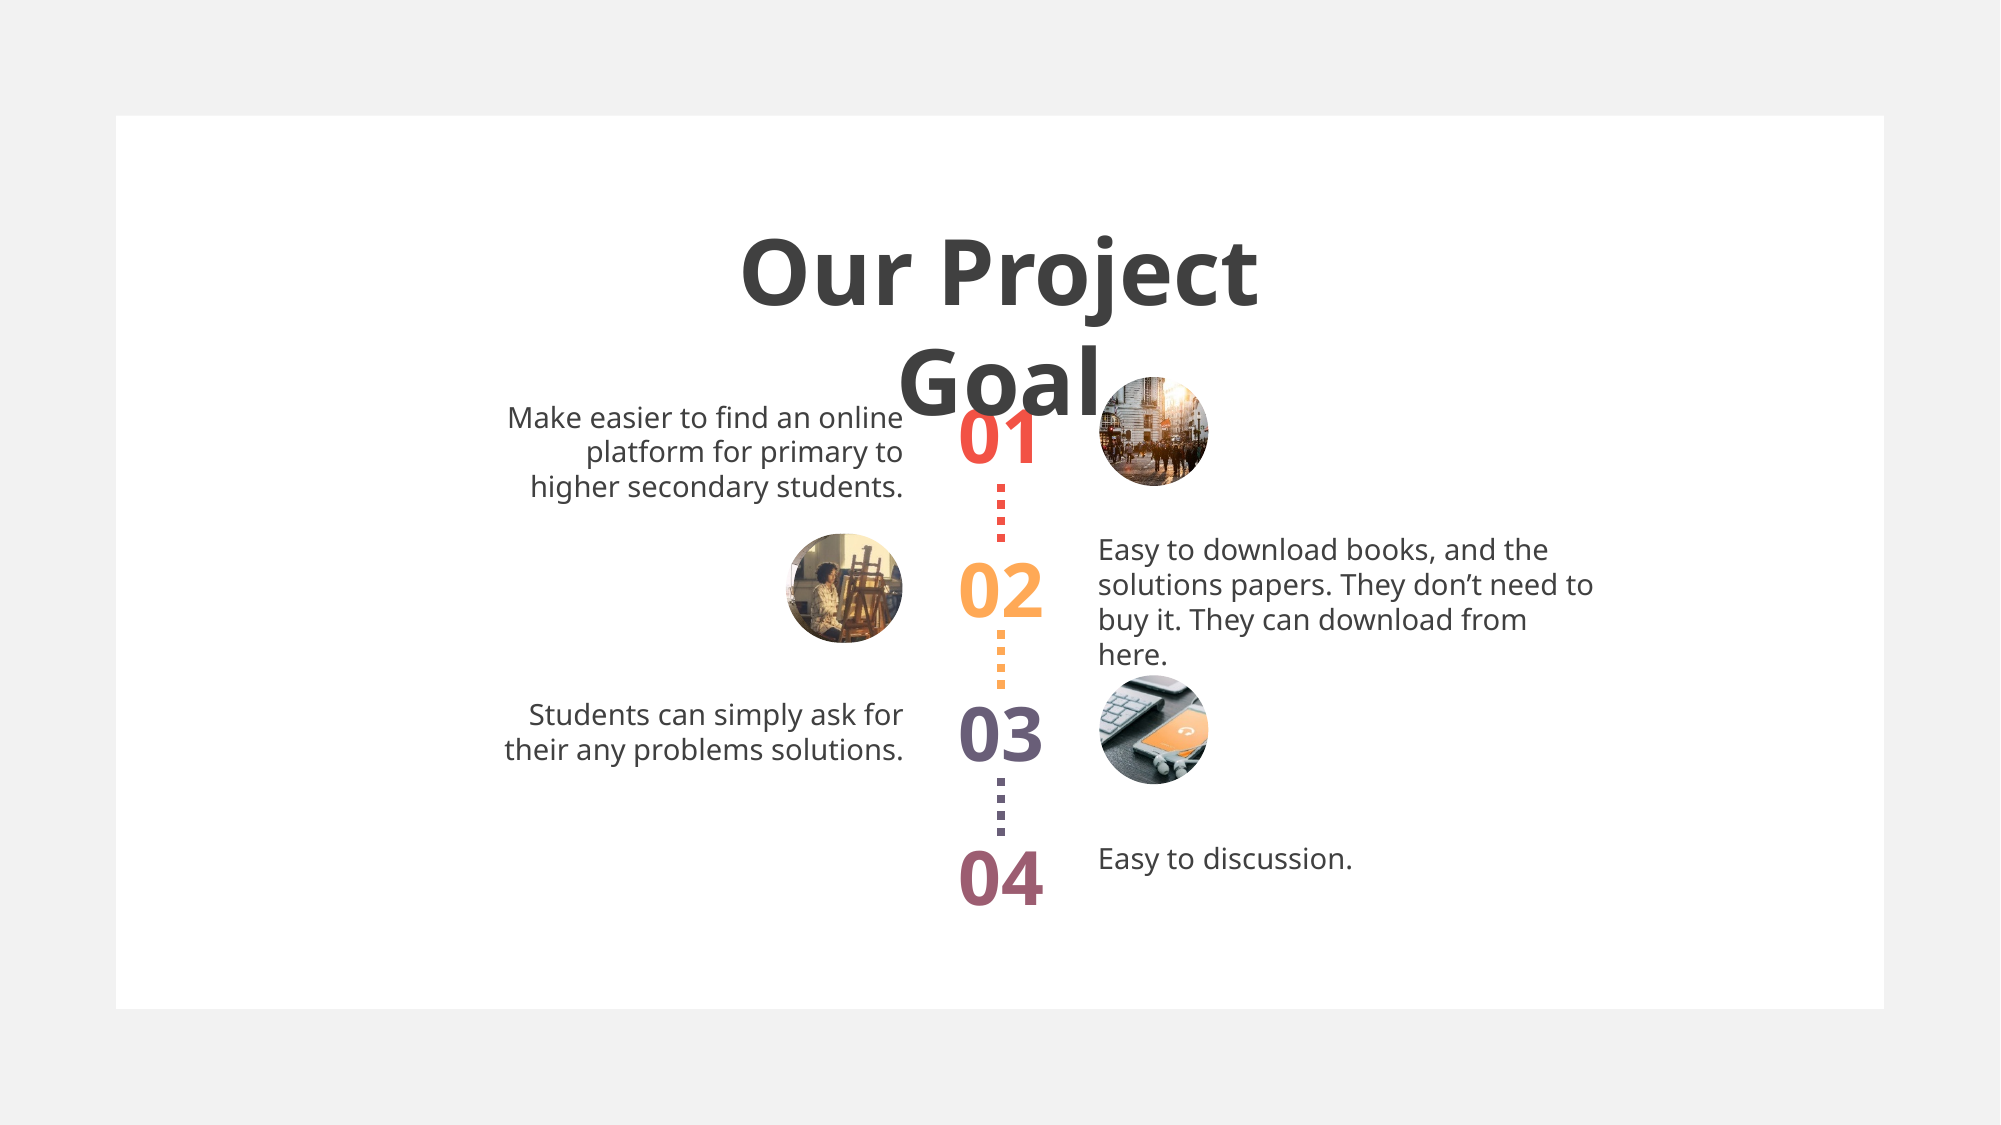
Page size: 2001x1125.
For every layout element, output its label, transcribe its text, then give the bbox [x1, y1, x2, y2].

text_box 02 [918, 535, 1083, 640]
text_box Easy to discussion. [1083, 833, 1516, 883]
picture [785, 533, 903, 643]
text_box Our Project Goal [639, 206, 1360, 441]
text_box Make easier to find an online platform for primary to higher secondary students. [486, 391, 919, 512]
picture [1099, 675, 1209, 785]
text_box Students can simply ask for their any problems solutions. [486, 689, 919, 774]
picture [1099, 376, 1209, 486]
text_box Easy to download books, and the solutions papers. They don’t need to buy it. They can download from here. [1083, 524, 1610, 679]
text_box 03 [918, 679, 1084, 785]
text_box 01 [919, 441, 1084, 486]
text_box 04 [918, 823, 1084, 928]
